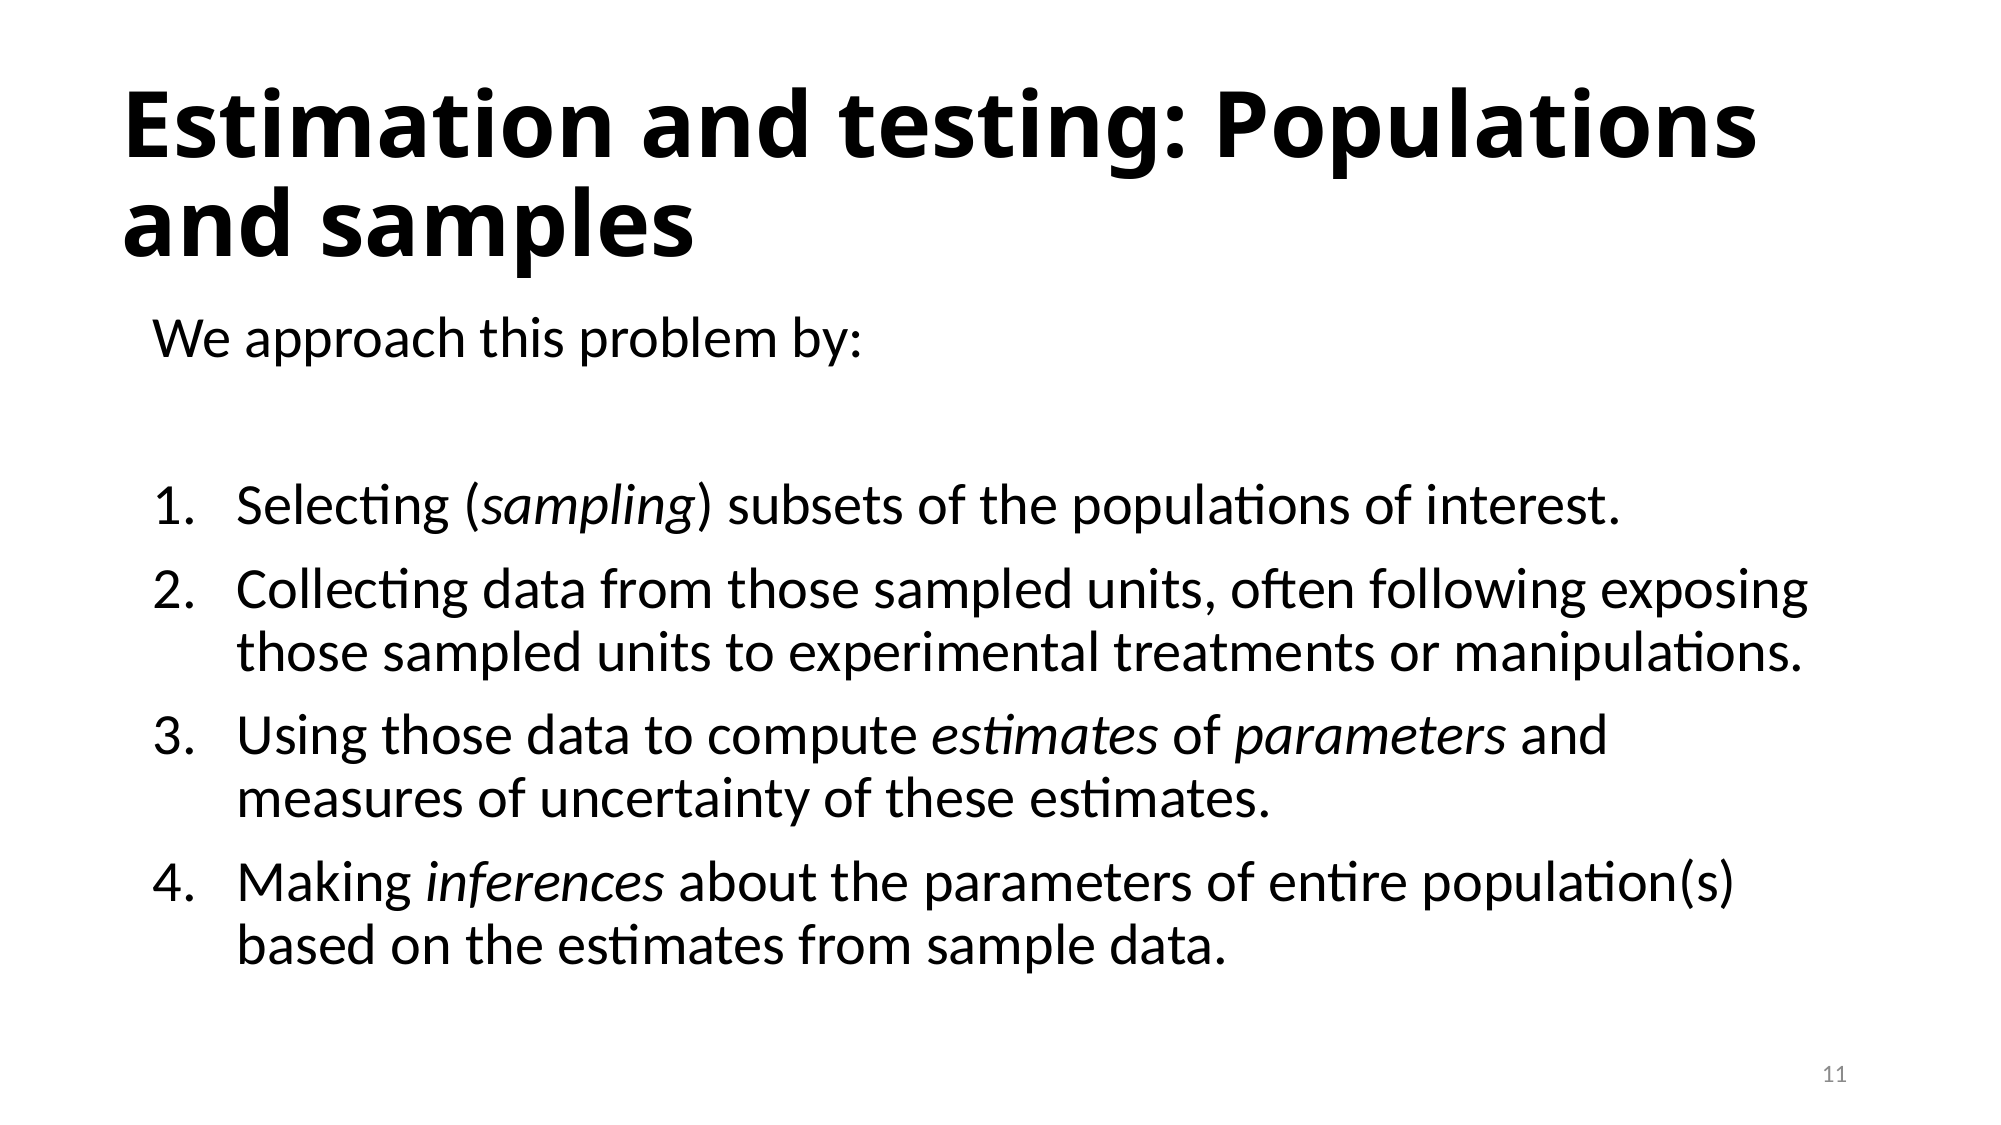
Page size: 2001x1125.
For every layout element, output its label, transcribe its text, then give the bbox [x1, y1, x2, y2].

list We approach this problem by: Selecting (sampling) subsets of the populations of interest. Collecting data from those sampled units, often following exposing those sampled units to experimental treatments or manipulations. Using those data to compute estimates of parameters and measures of uncertainty of these estimates. Making inferences about the parameters of entire population(s) based on the estimates from sample data. [137, 299, 1863, 1014]
title Estimation and testing: Populations and samples [106, 68, 1832, 287]
slide_number 11 [1412, 1042, 1863, 1103]
